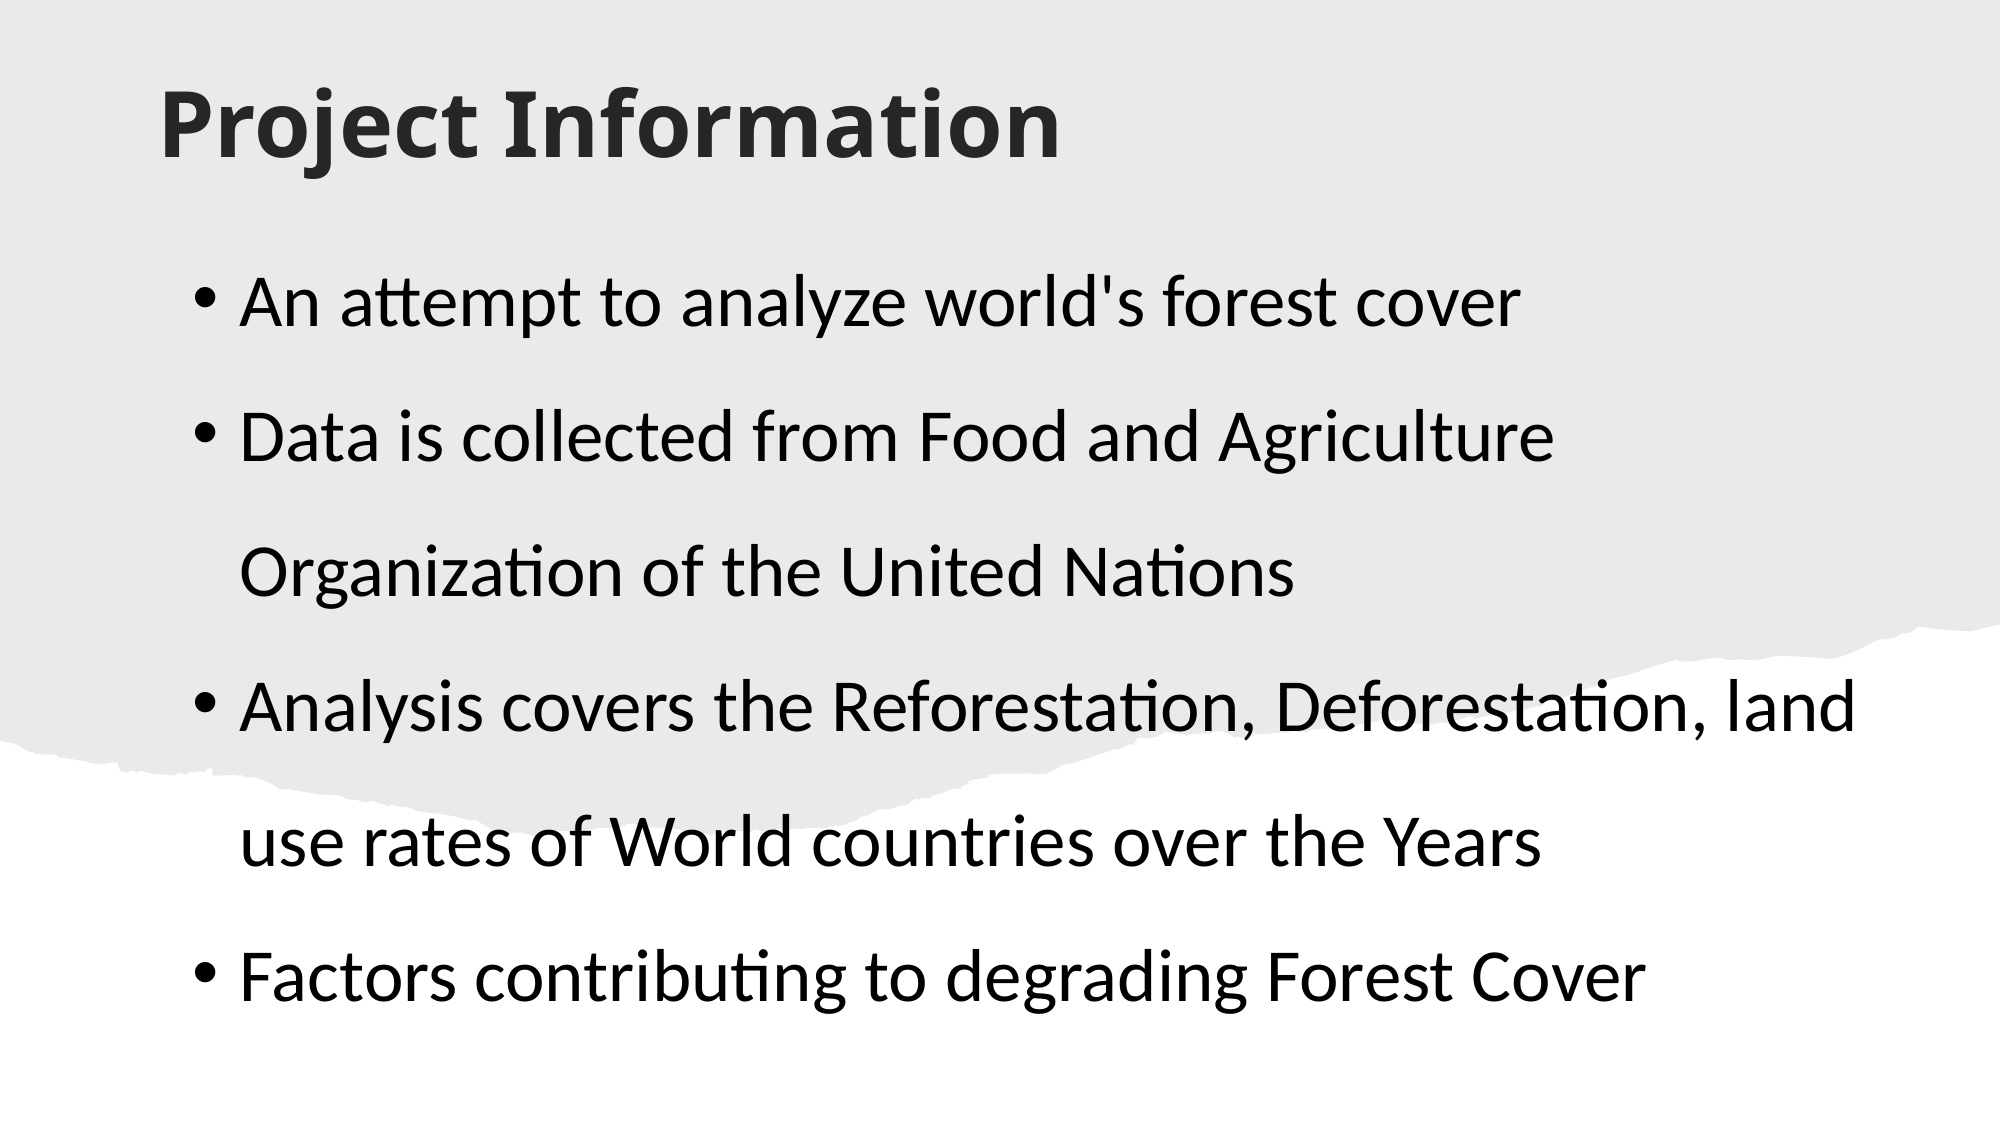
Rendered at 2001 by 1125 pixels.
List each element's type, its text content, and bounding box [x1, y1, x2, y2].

title Project Information [142, 56, 1429, 200]
text_box [0, 626, 2000, 1125]
text_box An attempt to analyze world's forest cover Data is collected from Food and Agriculture Organization of the United Nations Analysis covers the Reforestation, Deforestation, land use rates of World countries over the Years Factors contributing to degrading Forest Cover [177, 198, 1878, 1024]
text_box [0, 0, 2000, 777]
